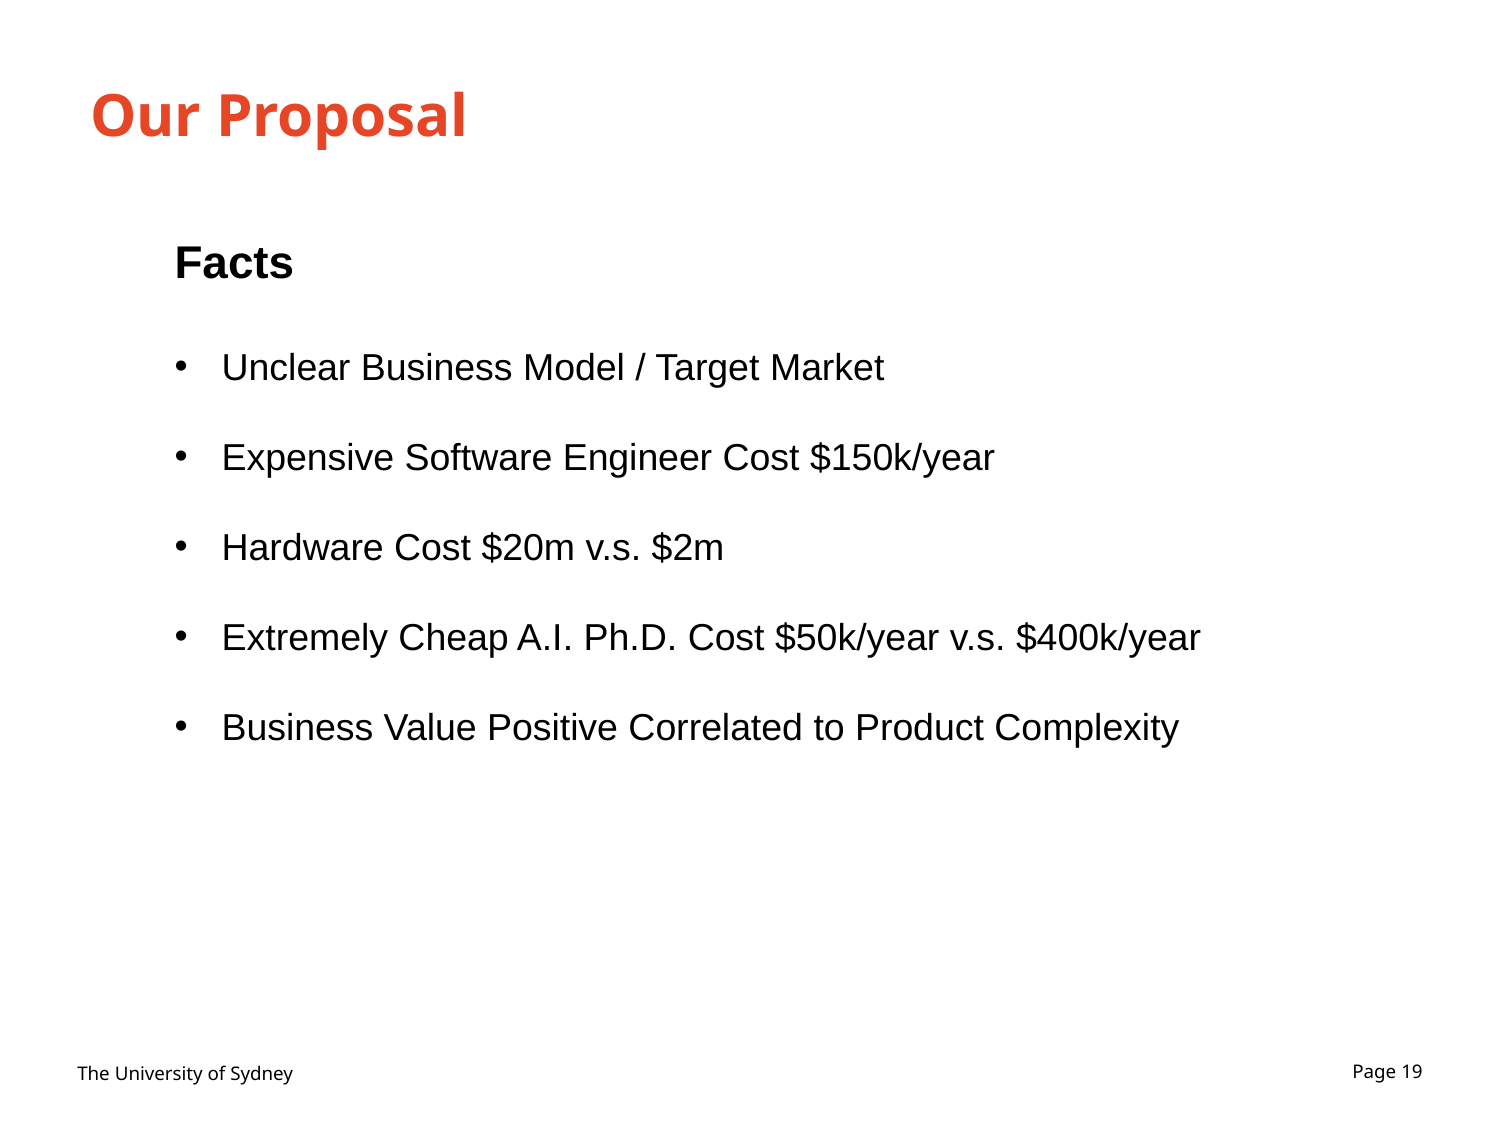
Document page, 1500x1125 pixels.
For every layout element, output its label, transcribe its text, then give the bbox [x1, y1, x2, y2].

text_box Facts Unclear Business Model / Target Market Expensive Software Engineer Cost $150k/year Hardware Cost $20m v.s. $2m Extremely Cheap A.I. Ph.D. Cost $50k/year v.s. $400k/year Business Value Positive Correlated to Product Complexity [159, 225, 1234, 755]
title Our Proposal [75, 19, 1425, 207]
